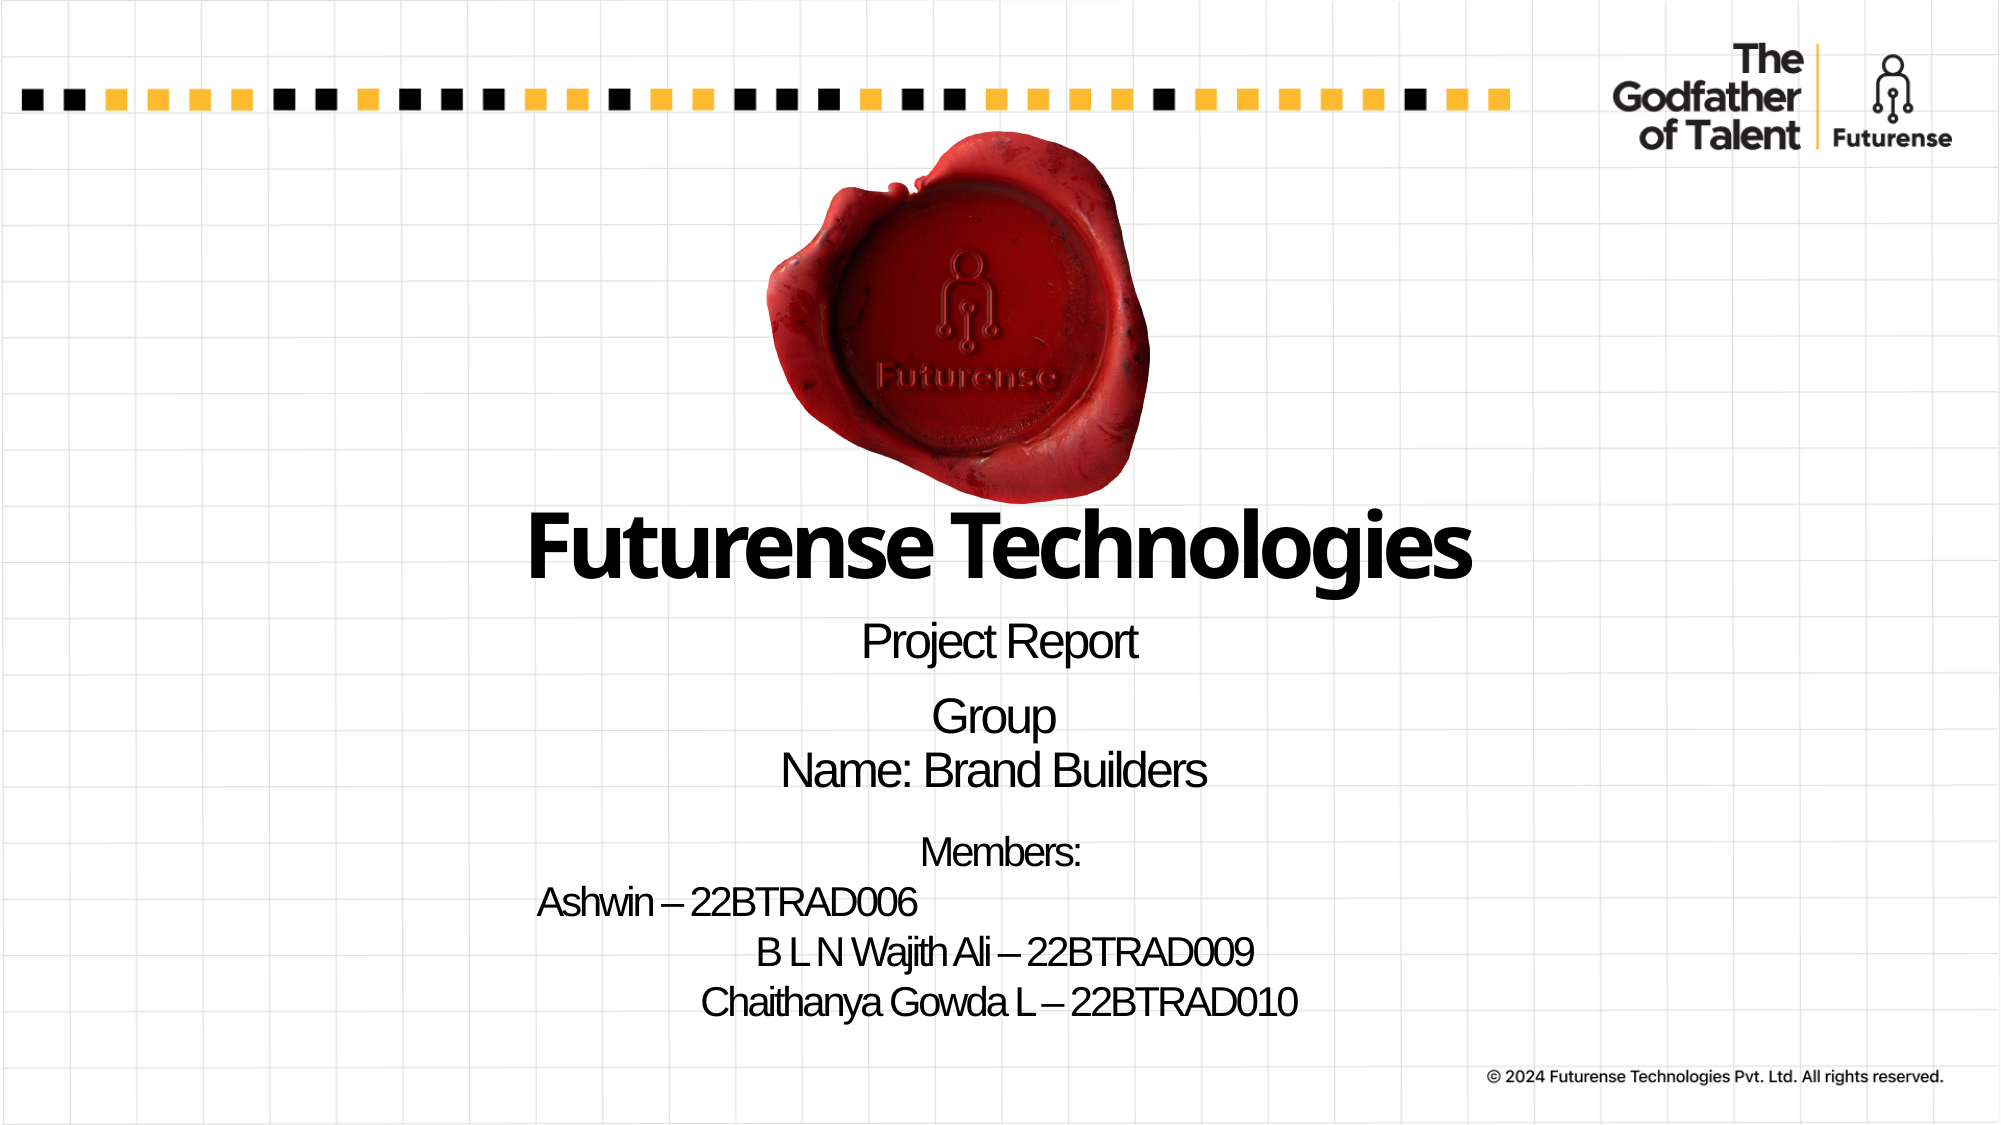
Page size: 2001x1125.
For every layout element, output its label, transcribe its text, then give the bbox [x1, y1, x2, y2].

text_box Project Report Group Name: Brand Builders [249, 608, 1750, 817]
text_box Futurense Technologies [249, 491, 1750, 608]
text_box Members: Ashwin – 22BTRAD006 B L N Wajith Ali – 22BTRAD009 Chaithanya Gowda L – 22BTRAD010 [249, 817, 1750, 1083]
picture [0, 0, 2001, 1125]
